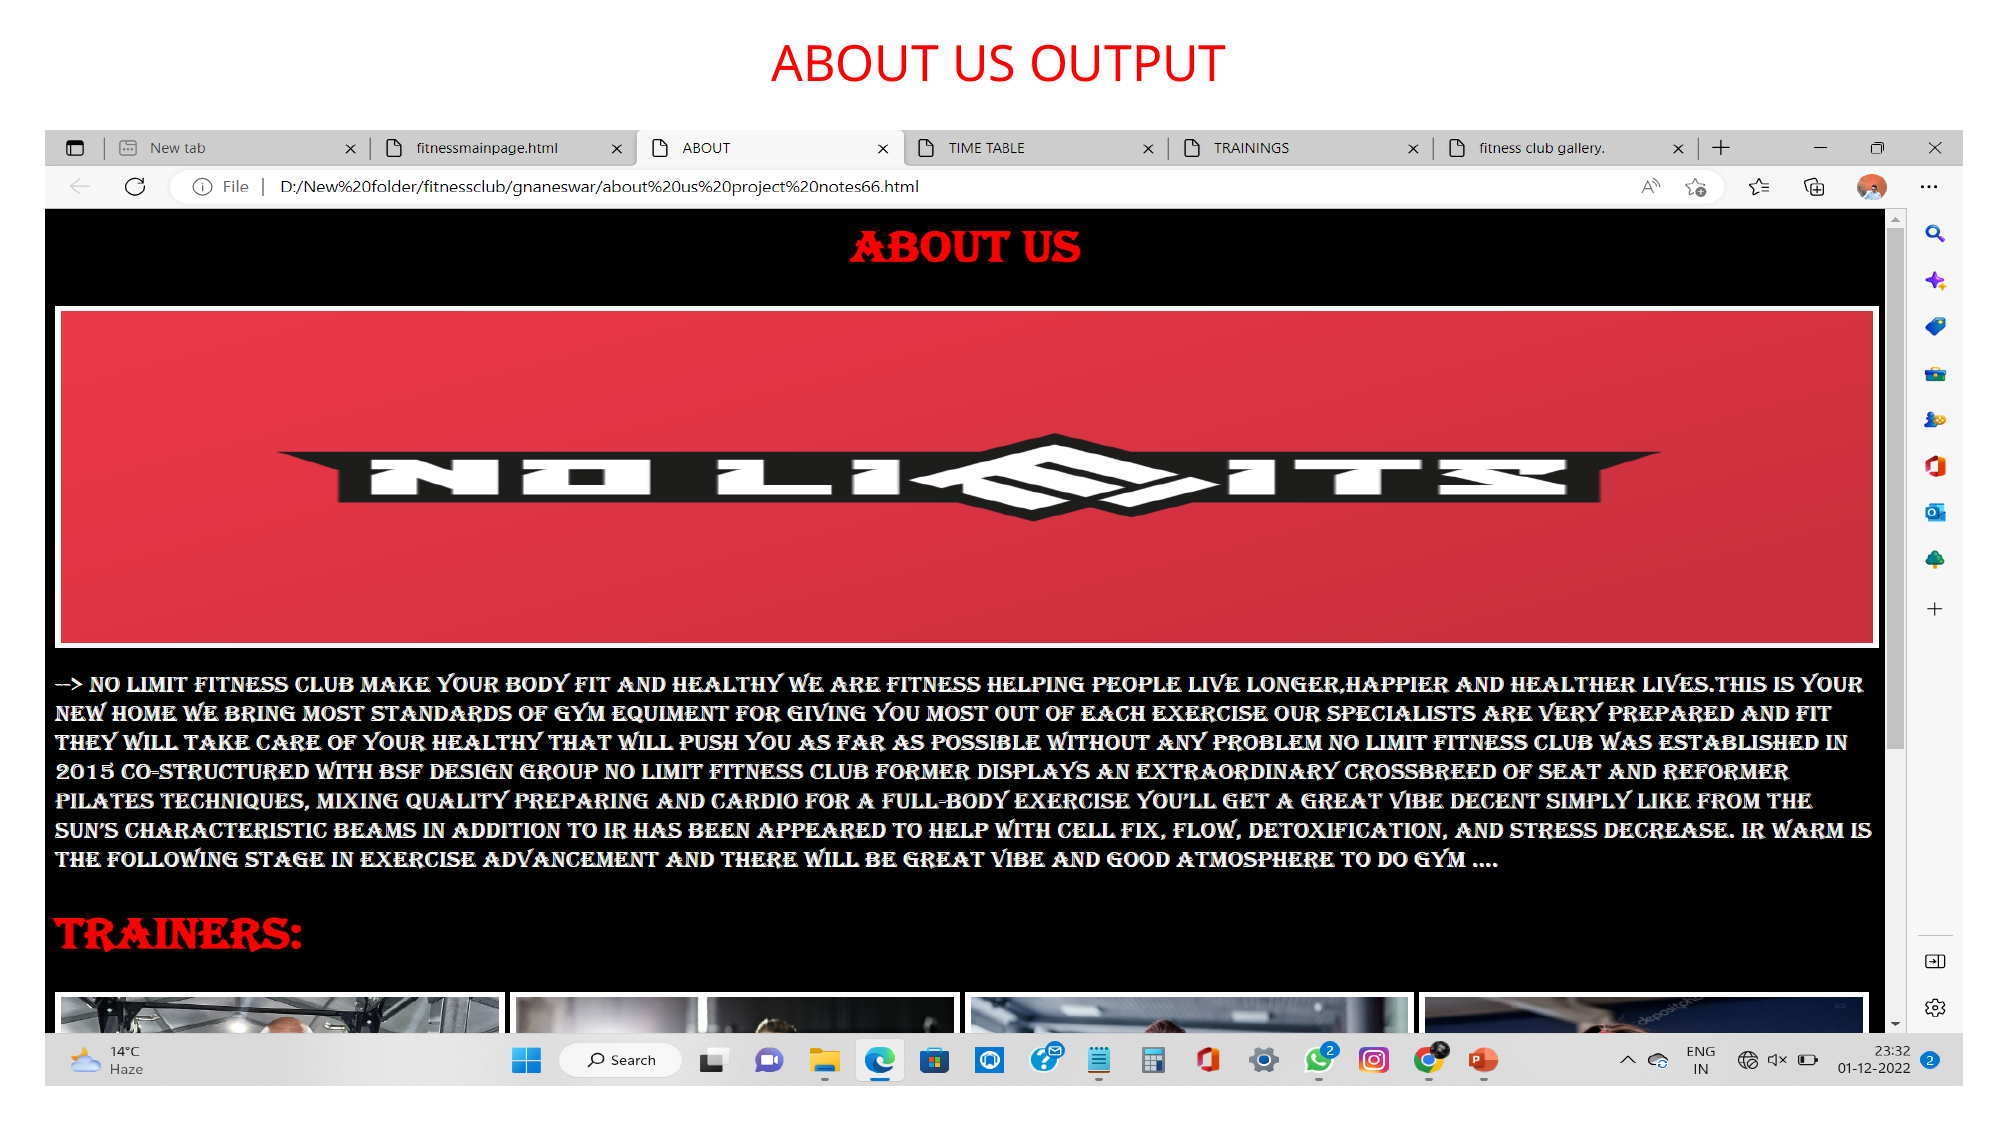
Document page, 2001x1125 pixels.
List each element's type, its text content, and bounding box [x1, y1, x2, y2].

title ABOUT US OUTPUT [137, 19, 1863, 112]
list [45, 130, 1963, 1086]
